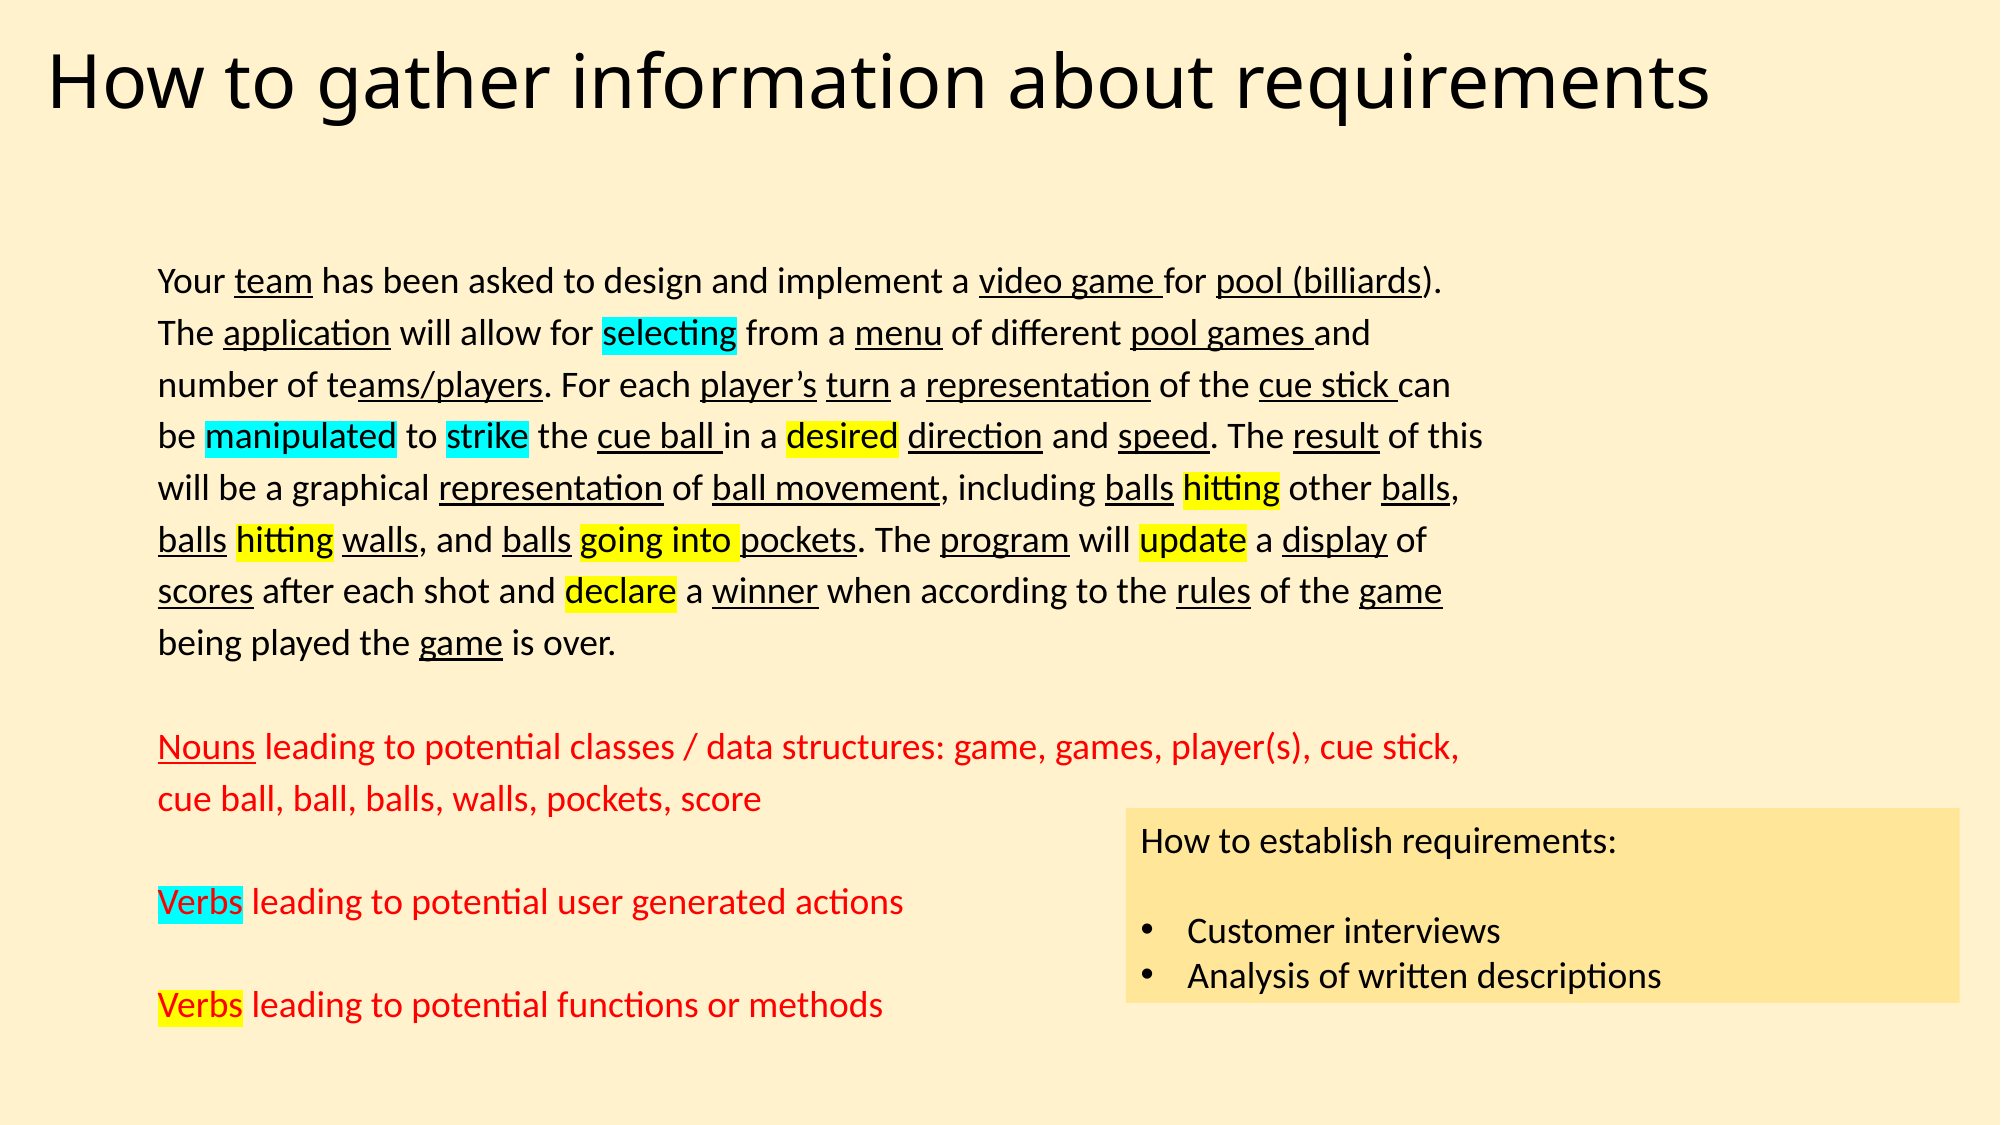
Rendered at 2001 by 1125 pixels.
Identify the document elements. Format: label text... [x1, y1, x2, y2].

title How to gather information about requirements [31, 4, 1960, 164]
text_box Your team has been asked to design and implement a video game for pool (billiards). The application will allow for selecting from a menu of different pool games and number of teams/players. For each player’s turn a representation of the cue stick can be manipulated to strike the cue ball in a desired direction and speed. The result of this will be a graphical representation of ball movement, including balls hitting other balls, balls hitting walls, and balls going into pockets. The program will update a display of scores after each shot and declare a winner when according to the rules of the game being played the game is over. Nouns leading to potential classes / data structures: game, games, player(s), cue stick, cue ball, ball, balls, walls, pockets, score Verbs leading to potential user generated actions Verbs leading to potential functions or methods [68, 242, 1510, 1033]
text_box How to establish requirements: Customer interviews Analysis of written descriptions [1510, 808, 1960, 1003]
